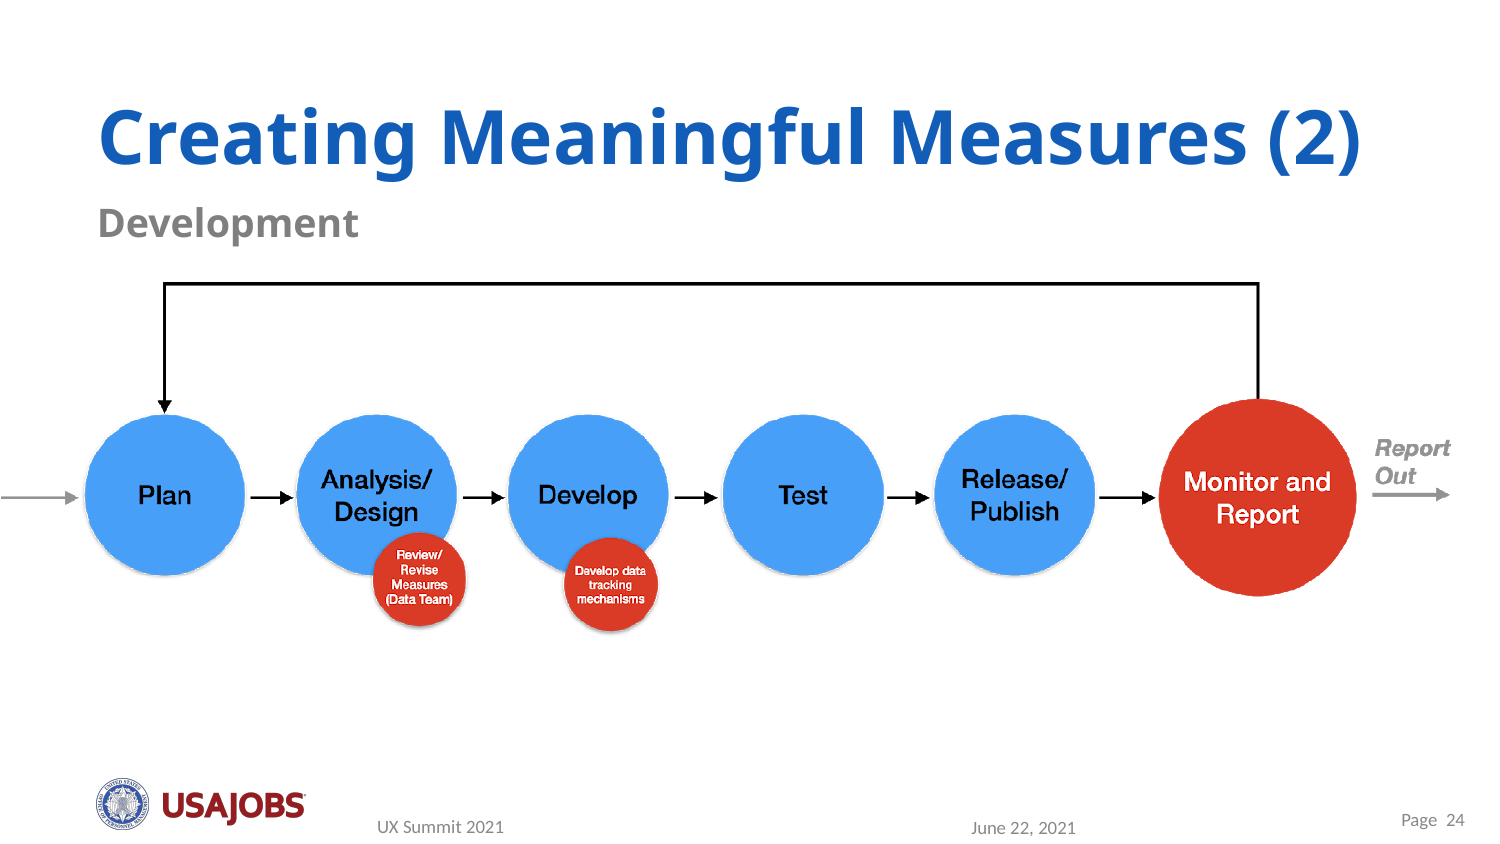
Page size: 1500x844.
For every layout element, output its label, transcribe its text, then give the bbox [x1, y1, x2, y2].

picture [0, 281, 1500, 638]
text_box Development [85, 186, 1380, 252]
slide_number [903, 810, 1088, 844]
footer UX Summit 2021 [187, 810, 694, 841]
title Creating Meaningful Measures (2) [85, 26, 1415, 187]
picture [96, 778, 149, 830]
picture [162, 791, 307, 826]
slide_number Page 24 [1379, 797, 1477, 841]
